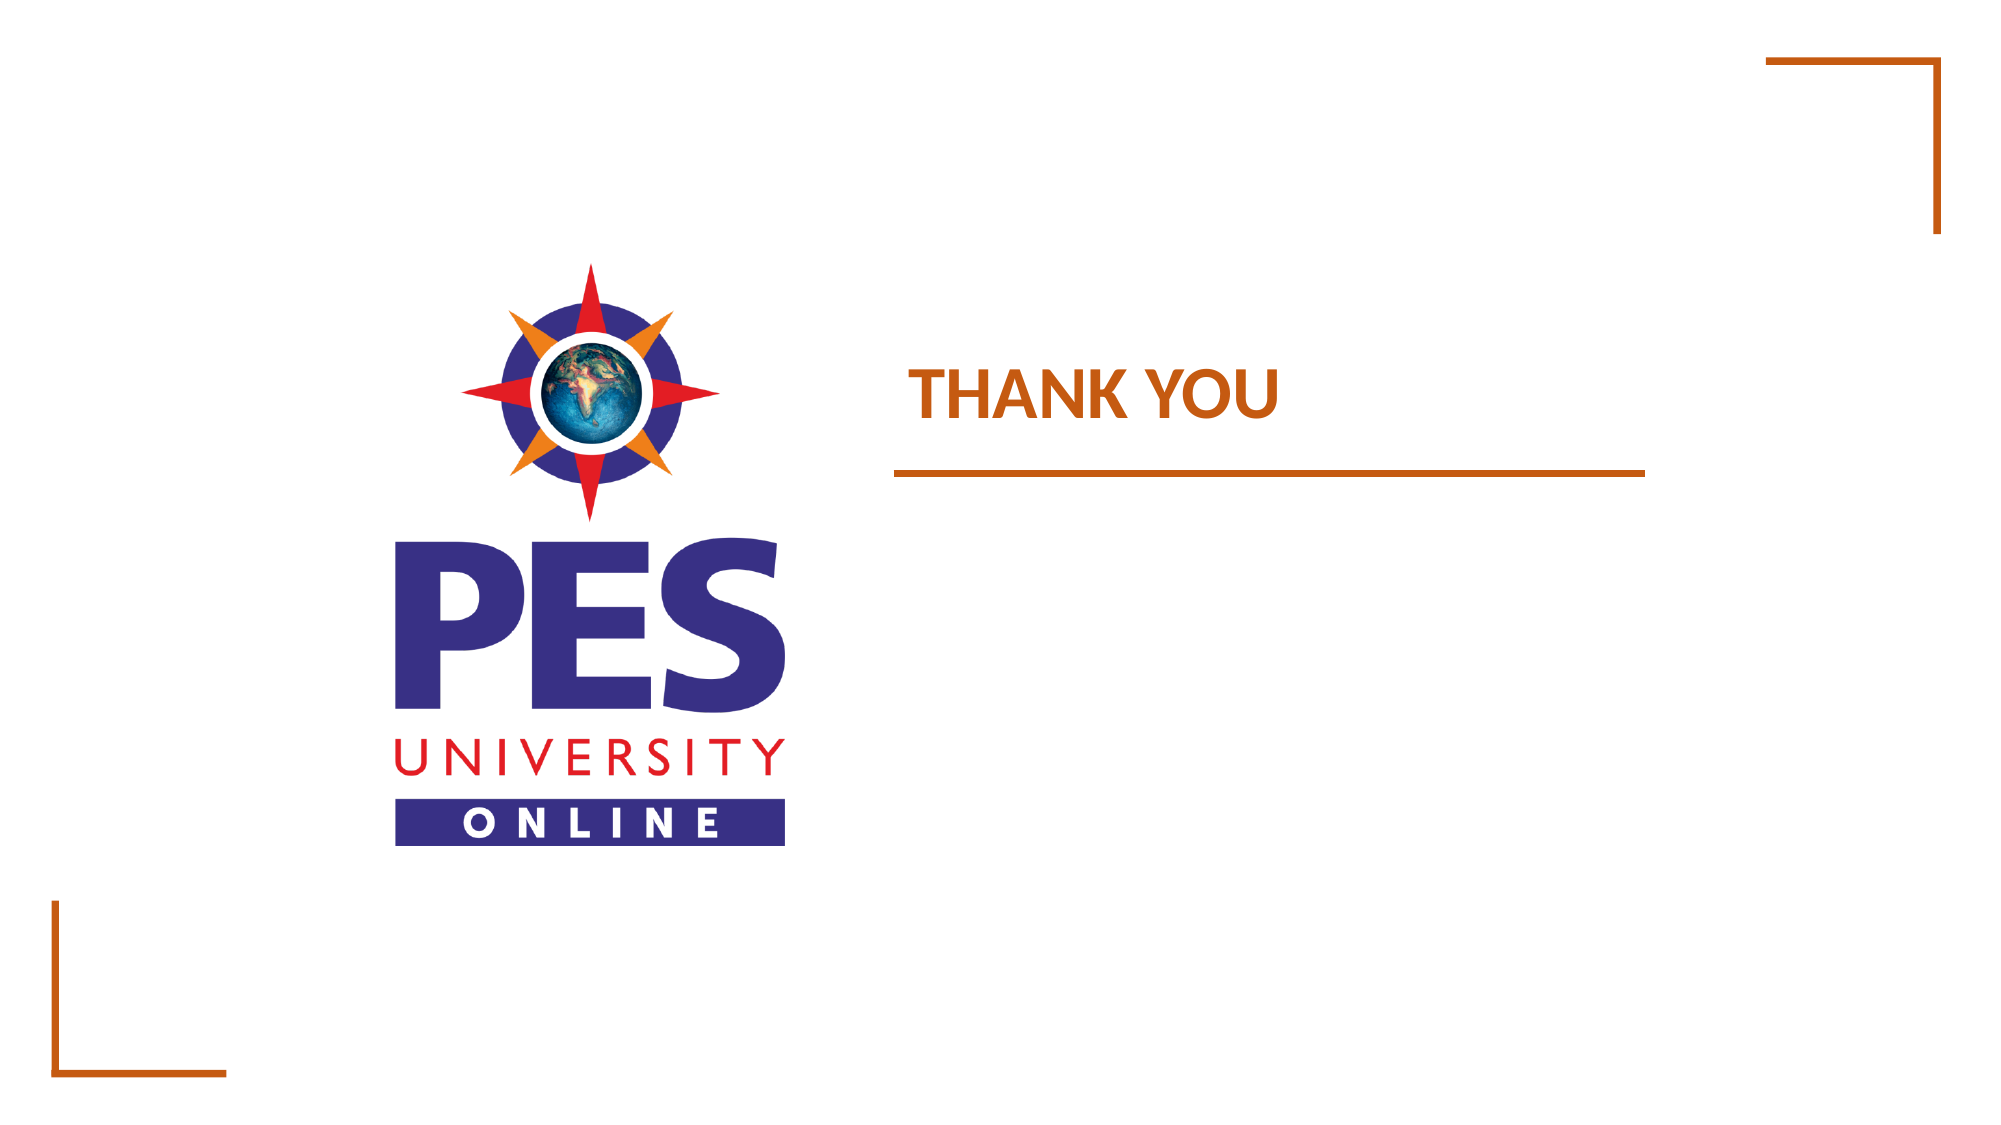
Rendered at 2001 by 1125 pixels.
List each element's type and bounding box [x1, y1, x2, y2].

text_box [51, 57, 1941, 1078]
picture [395, 263, 785, 846]
